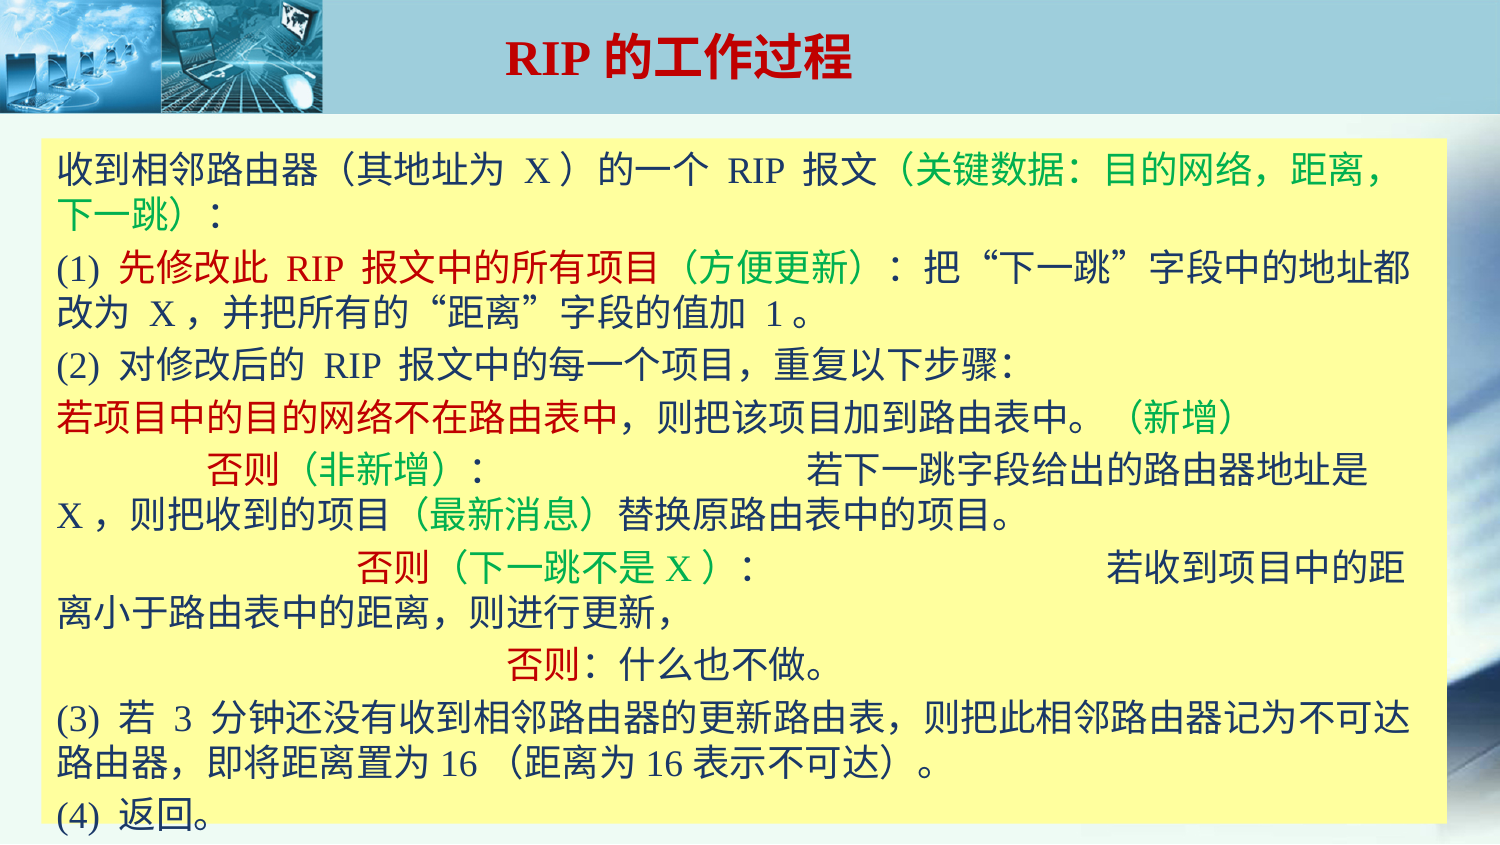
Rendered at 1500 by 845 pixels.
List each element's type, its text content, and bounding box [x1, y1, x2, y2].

list 收到相邻路由器（其地址为 X）的一个 RIP 报文（关键数据：目的网络，距离，下一跳）： (1) 先修改此 RIP 报文中的所有项目（方便更新）：把“下一跳”字段中的地址都改为 X，并把所有的“距离”字段的值加 1。 (2) 对修改后的 RIP 报文中的每一个项目，重复以下步骤： 若项目中的目的网络不在路由表中，则把该项目加到路由表中。（新增） 否则（非新增）： 若下一跳字段给出的路由器地址是X，则把收到的项目（最新消息）替换原路由表中的项目。 否则（下一跳不是X）： 若收到项目中的距离小于路由表中的距离，则进行更新， 否则：什么也不做。 (3) 若 3 分钟还没有收到相邻路由器的更新路由表，则把此相邻路由器记为不可达路由器，即将距离置为16（距离为16表示不可达）。 (4) 返回。 [41, 138, 1448, 824]
picture [0, 0, 1500, 844]
title RIP的工作过程 [489, 8, 1264, 104]
